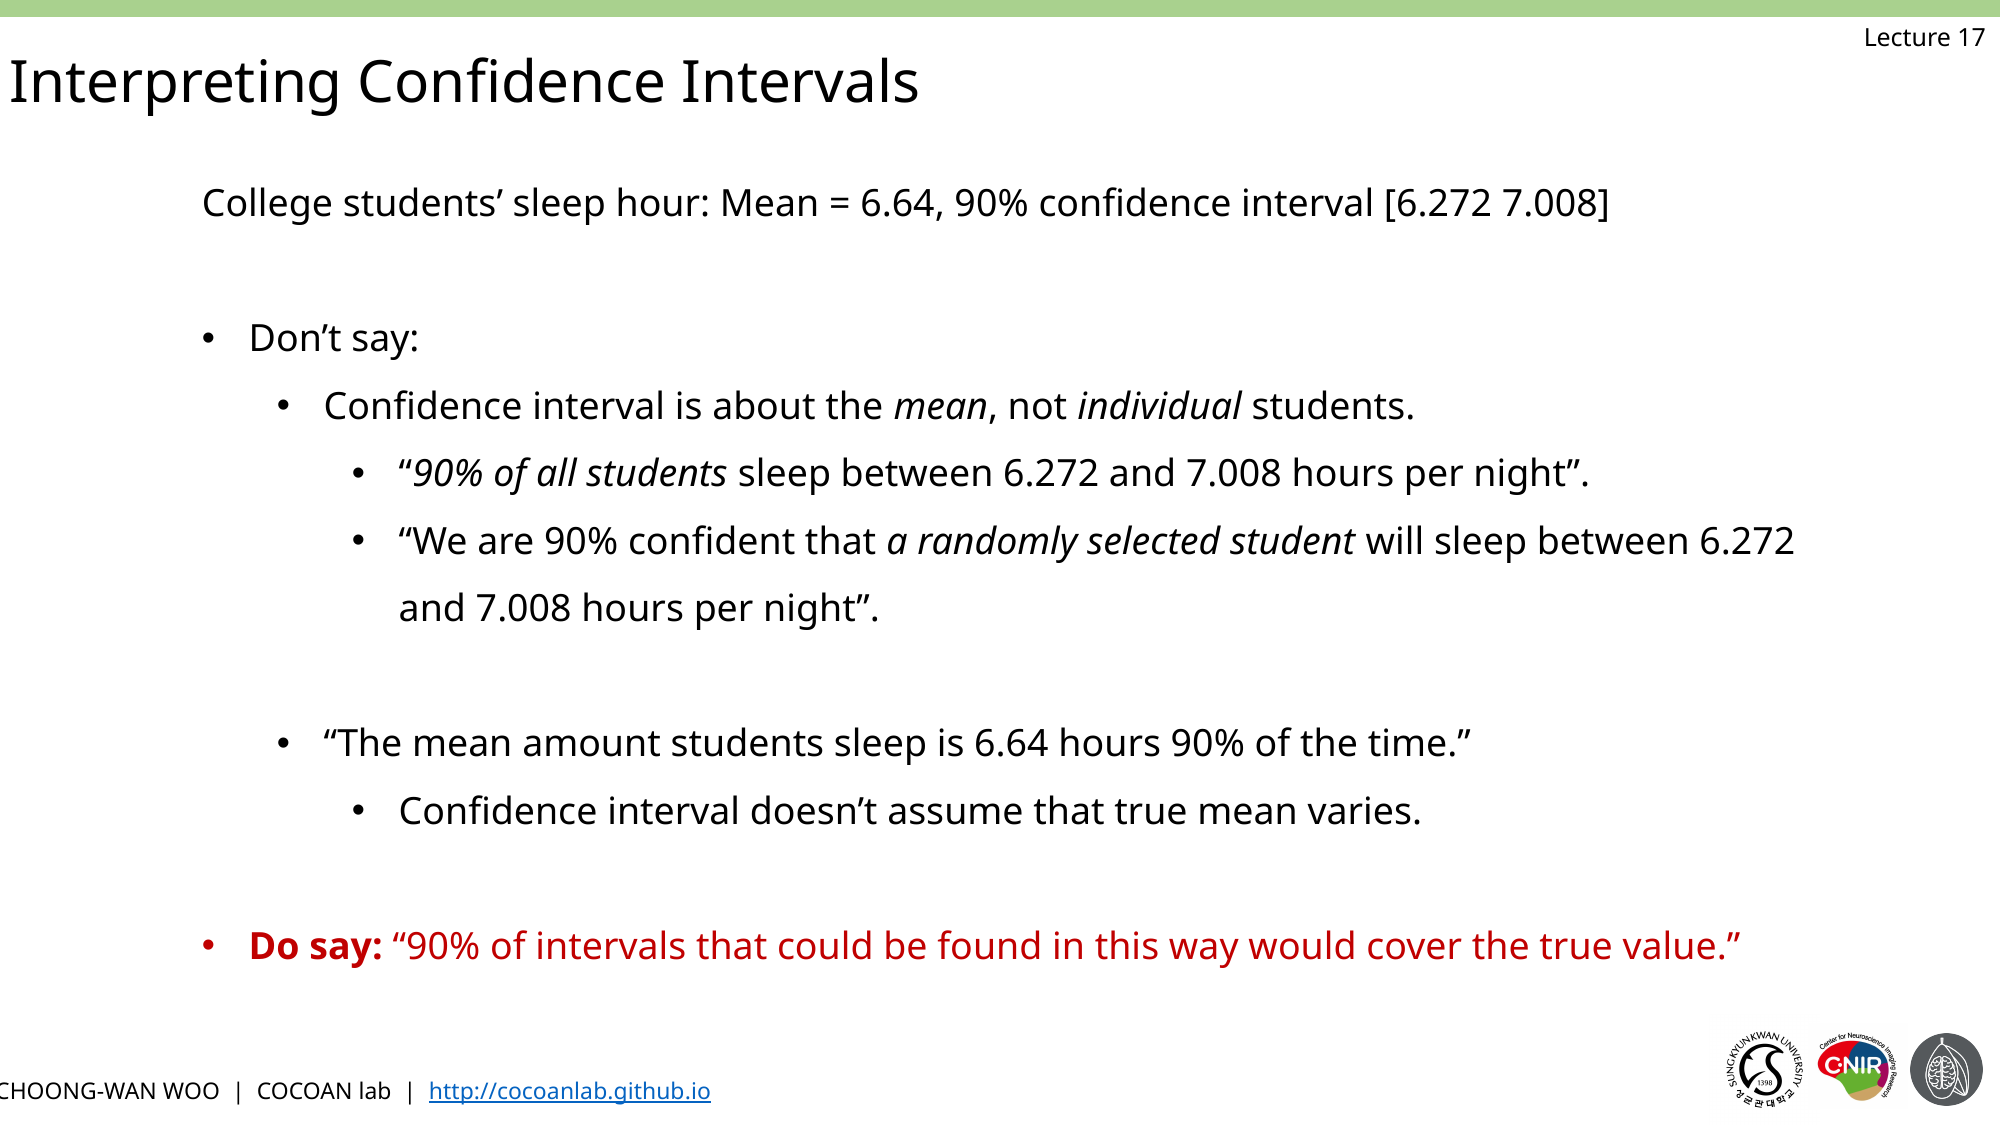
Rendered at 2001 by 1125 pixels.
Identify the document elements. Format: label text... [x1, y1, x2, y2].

text_box [0, 0, 2000, 18]
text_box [1709, 1014, 1983, 1125]
text_box Interpreting Confidence Intervals [0, 36, 935, 122]
text_box Lecture 17 [1623, 13, 2000, 59]
text_box CHOONG-WAN WOO | COCOAN lab | http://cocoanlab.github.io [0, 1069, 727, 1116]
text_box College students’ sleep hour: Mean = 6.64, 90% confidence interval [6.272 7.008] Don’t say: Confidence interval is about the mean, not individual students. “90% of all students sleep between 6.272 and 7.008 hours per night”. “We are 90% confident that a randomly selected student will sleep between 6.272 and 7.008 hours per night”. “The mean amount students sleep is 6.64 hours 90% of the time.” Confidence interval doesn’t assume that true mean varies. Do say: “90% of intervals that could be found in this way would cover the true value.” [187, 149, 1850, 975]
